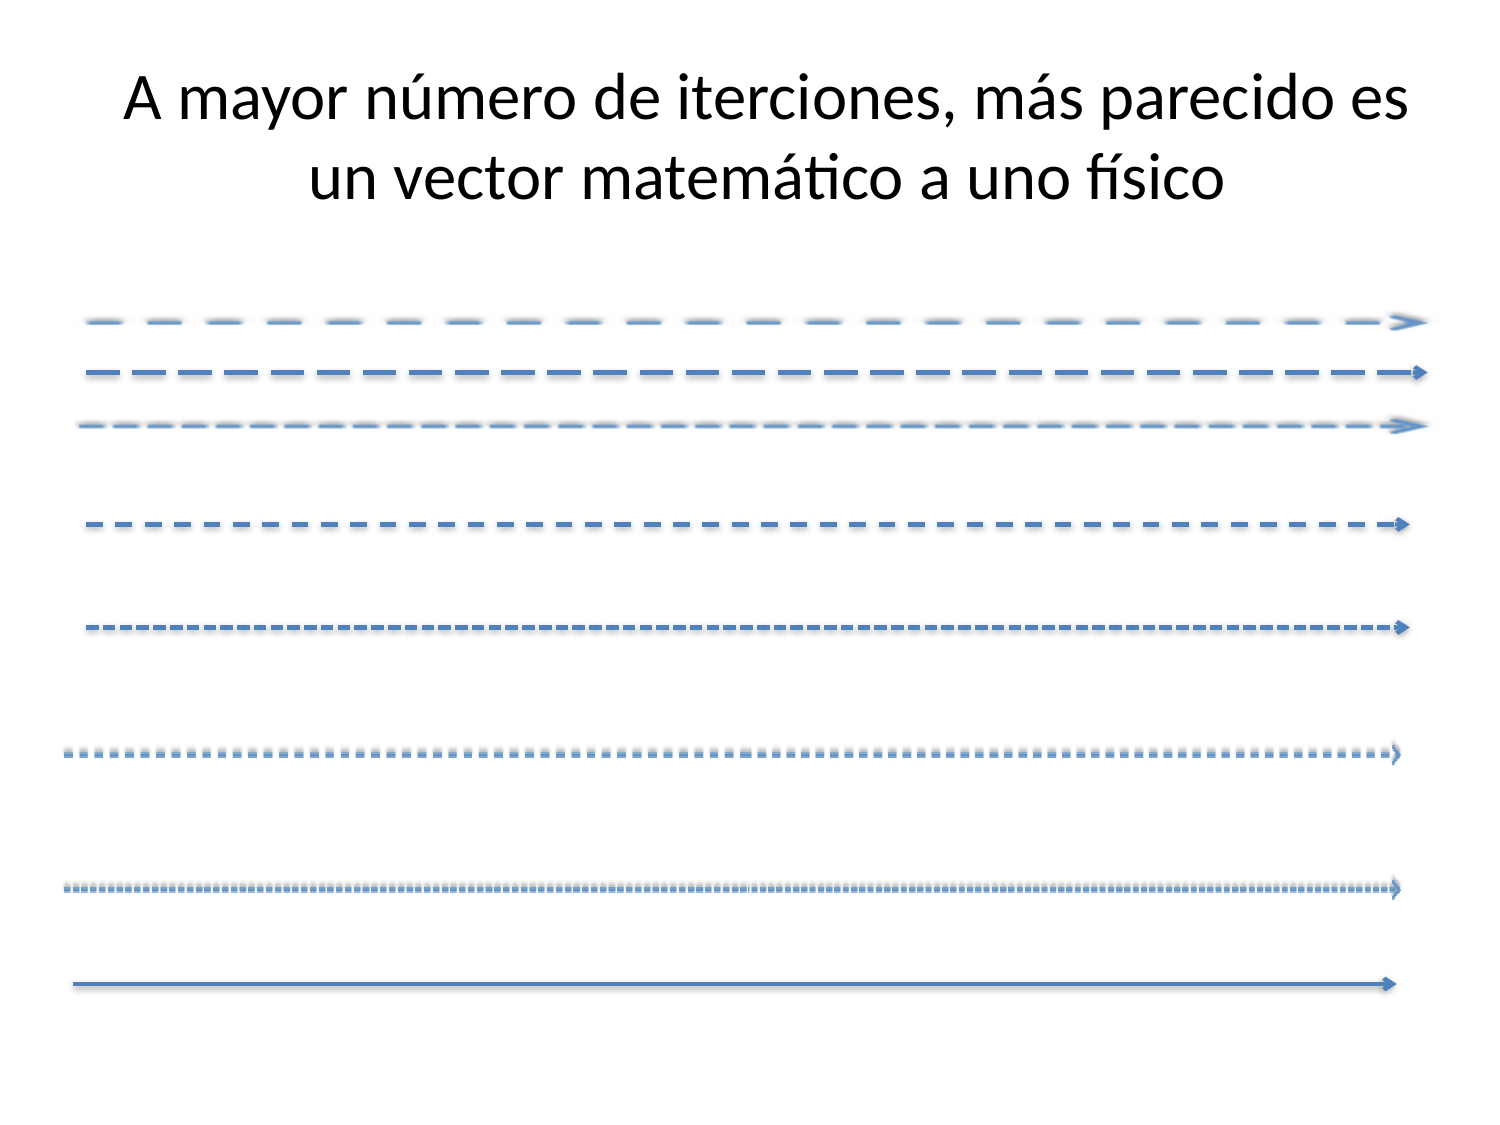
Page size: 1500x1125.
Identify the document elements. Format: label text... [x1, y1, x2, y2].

title A mayor número de iterciones, más parecido es un vector matemático a uno físico [75, 75, 1460, 191]
picture [37, 667, 1428, 965]
picture [74, 255, 1461, 484]
